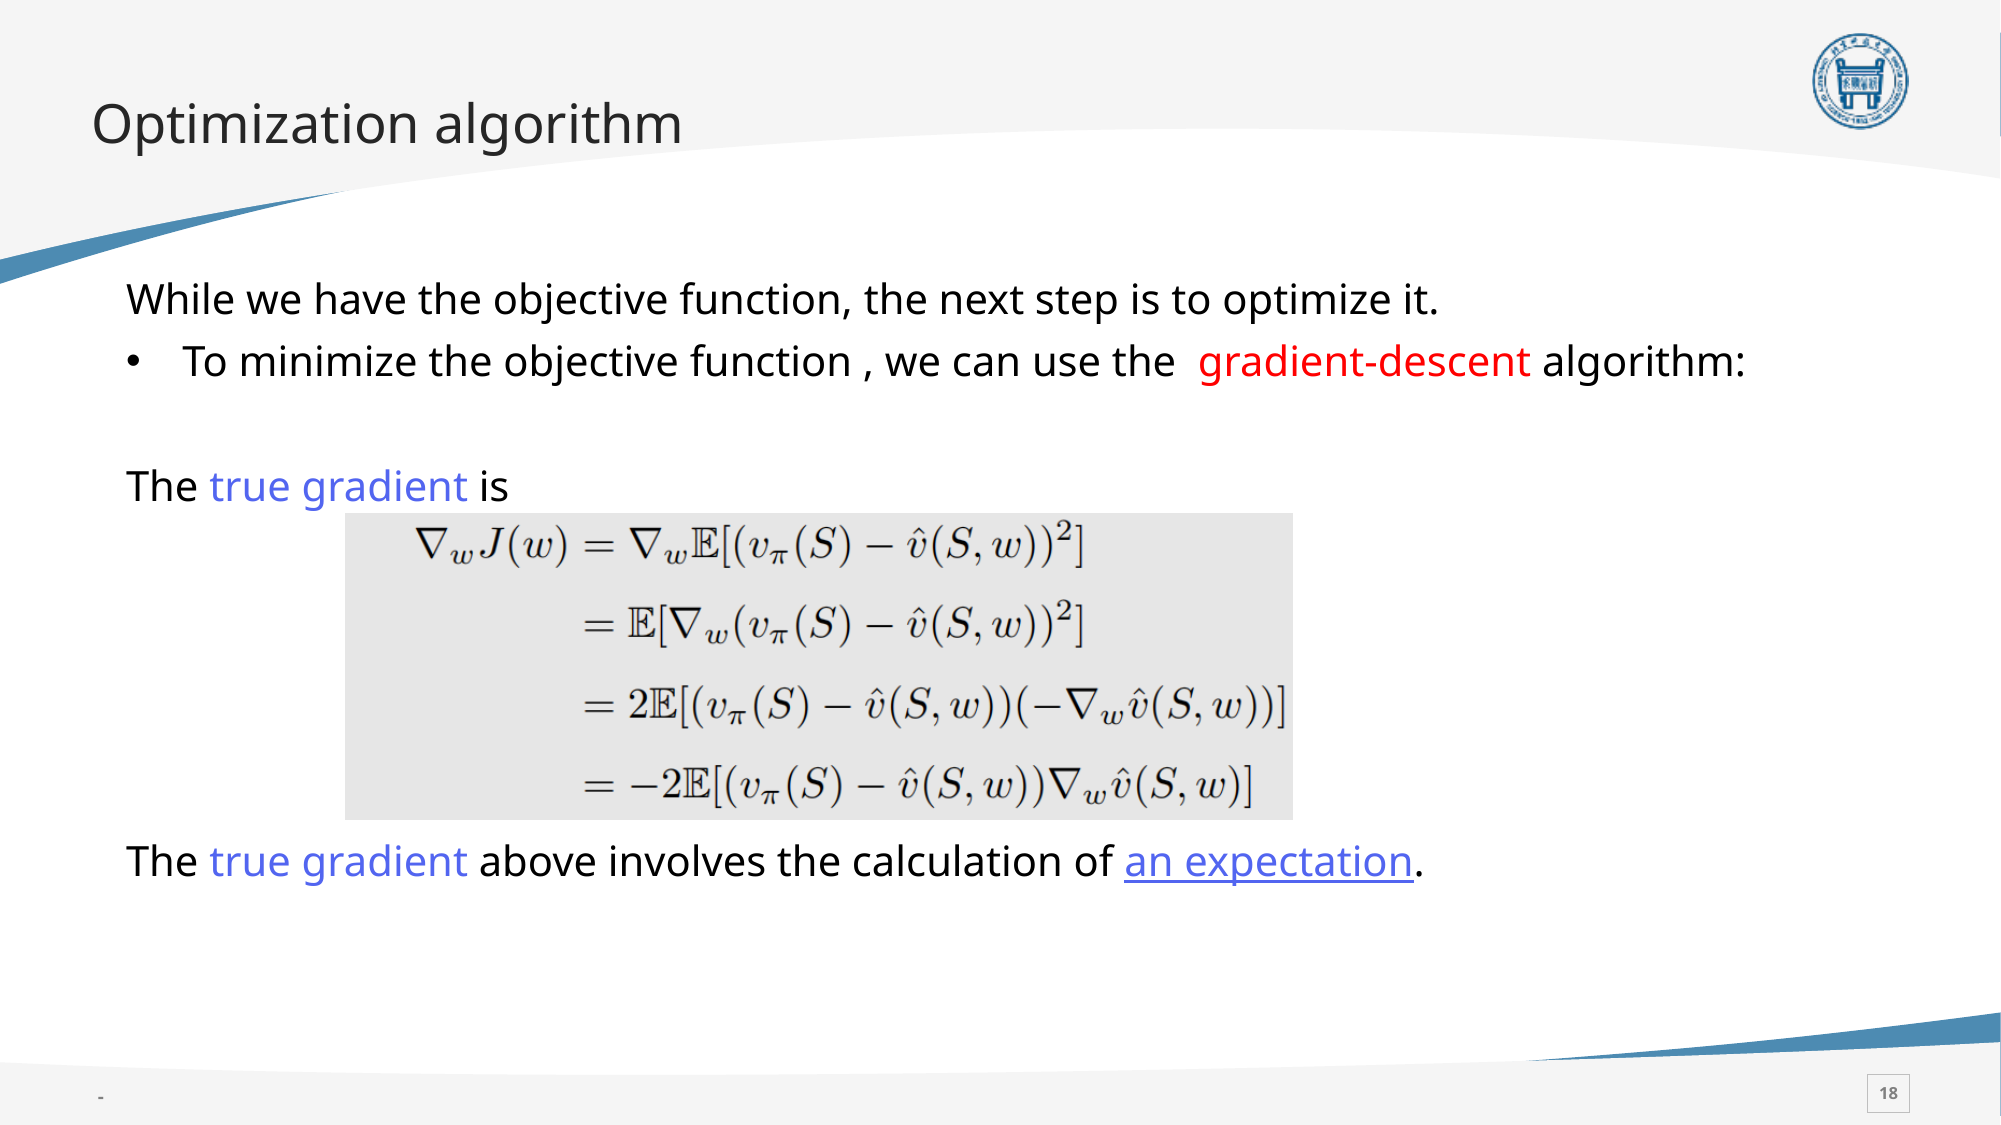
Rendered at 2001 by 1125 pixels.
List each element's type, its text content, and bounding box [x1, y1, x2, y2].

picture [344, 513, 1293, 820]
title Optimization algorithm [79, 57, 824, 146]
picture [1812, 33, 1909, 130]
